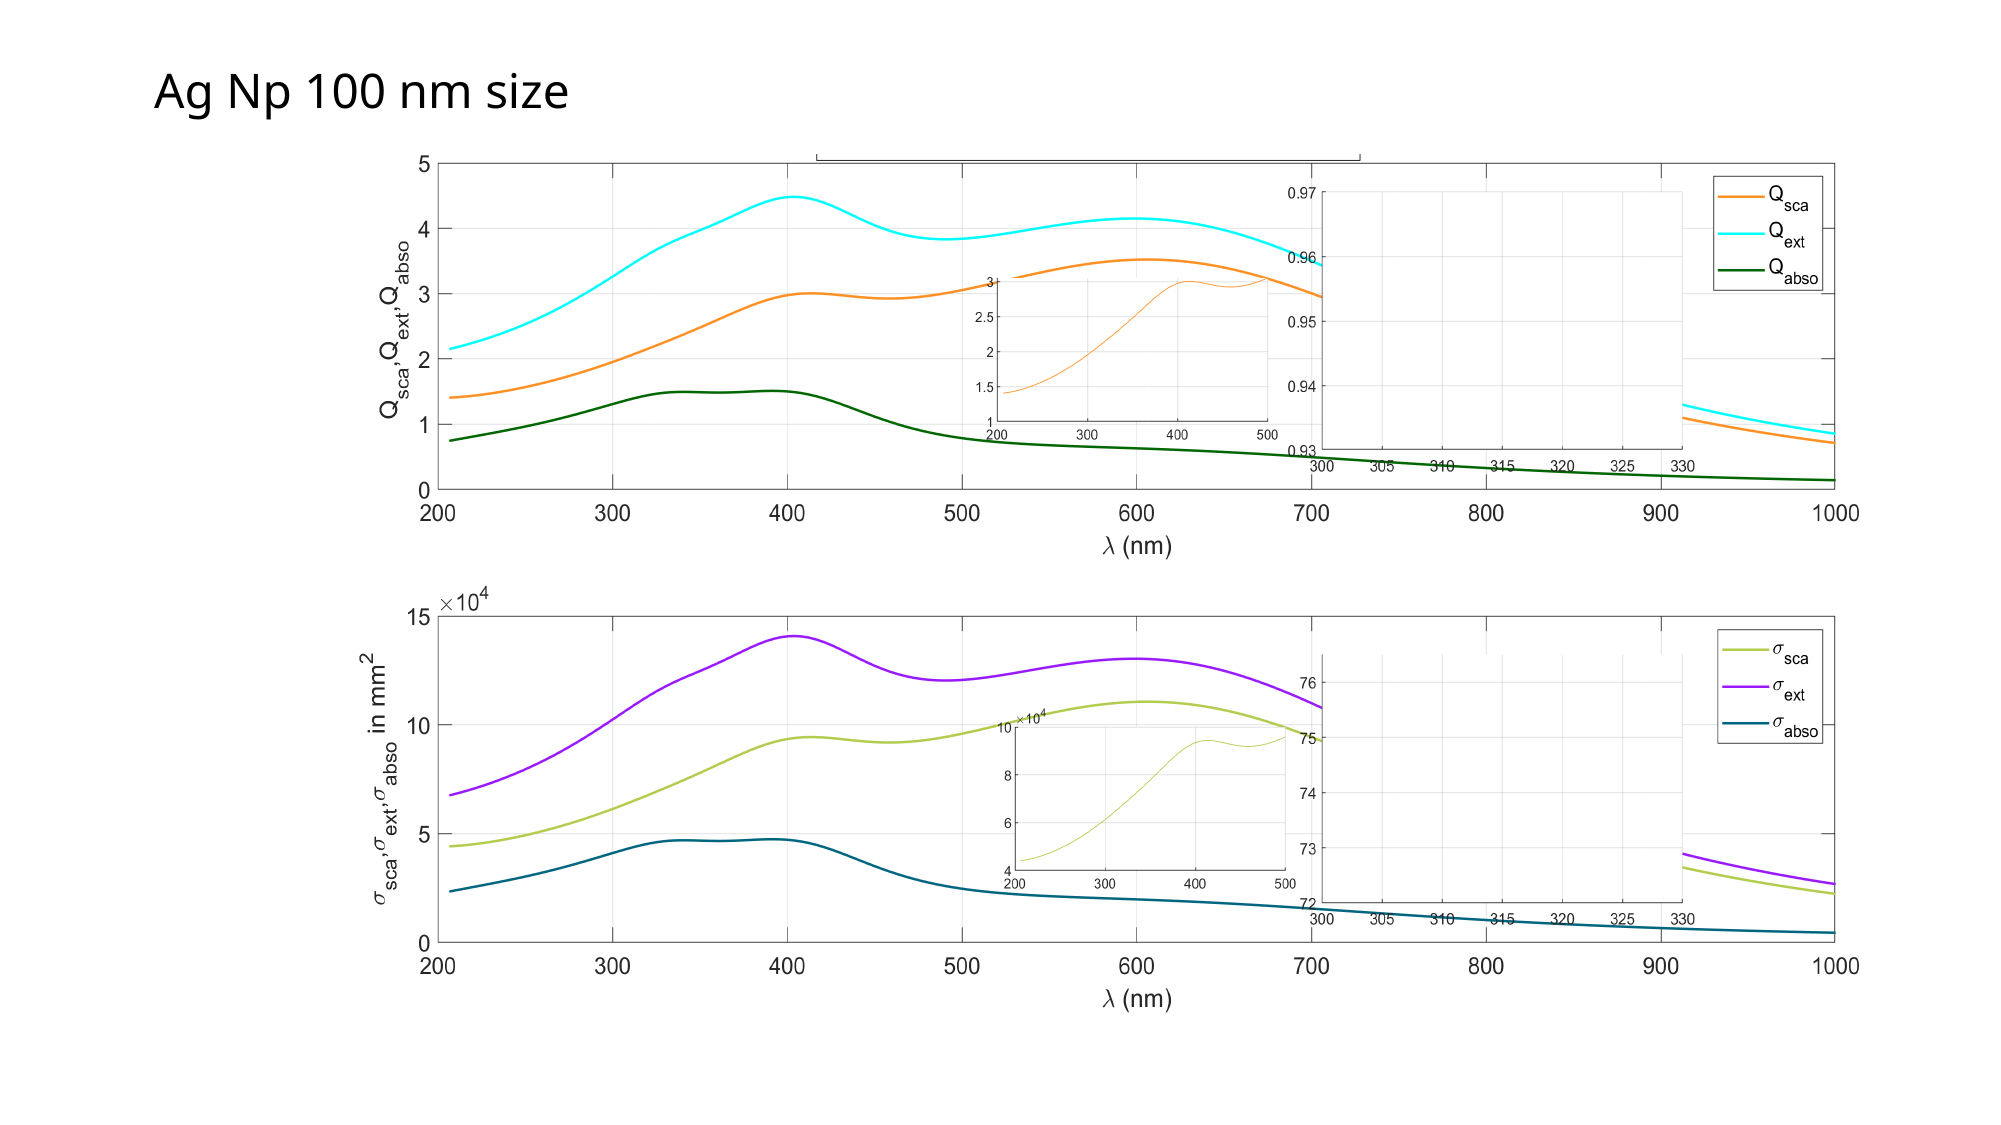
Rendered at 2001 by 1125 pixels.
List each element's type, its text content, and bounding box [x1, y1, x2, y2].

title Ag Np 100 nm size [139, 59, 1863, 127]
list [315, 154, 1865, 1014]
